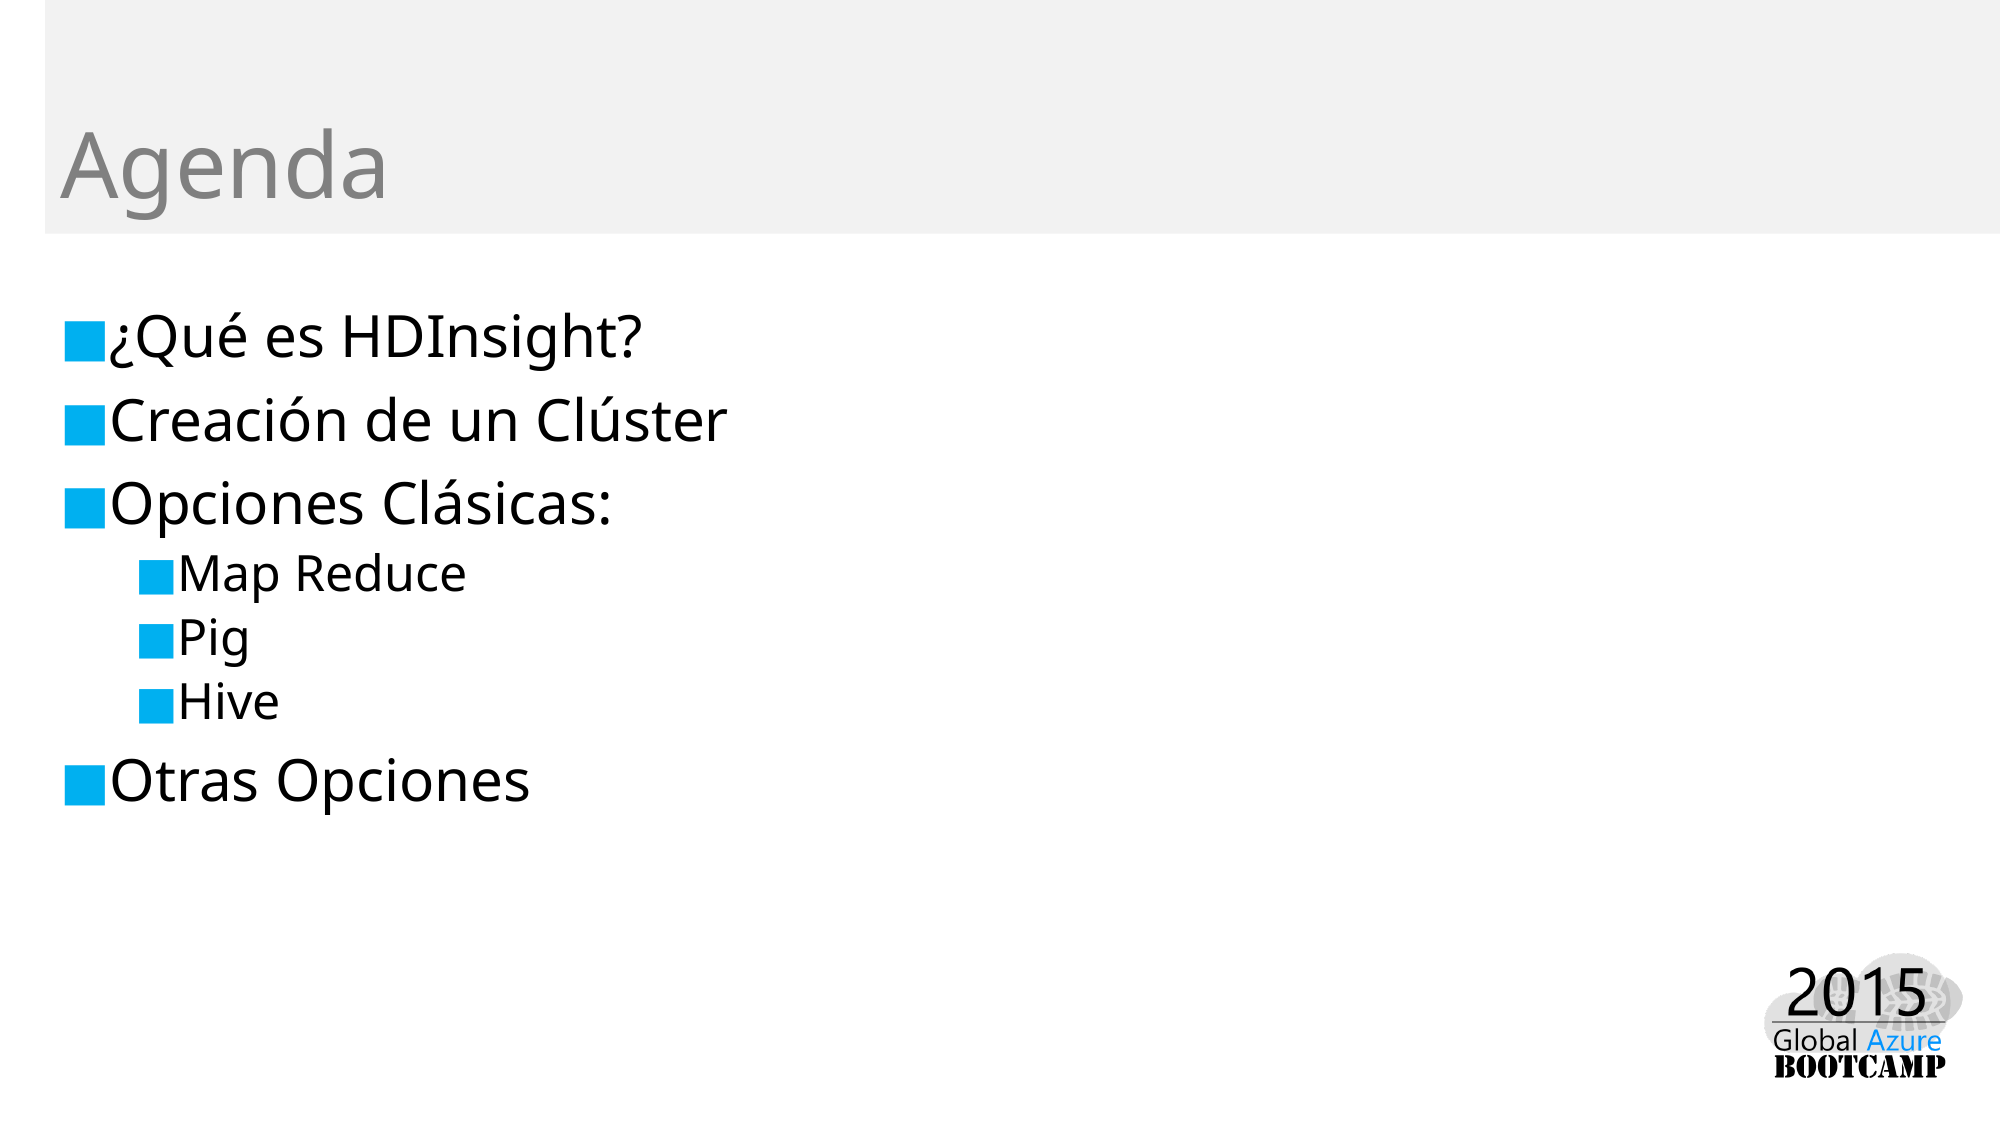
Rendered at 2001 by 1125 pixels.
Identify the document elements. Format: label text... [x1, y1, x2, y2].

picture [1758, 942, 1967, 1084]
title Agenda [45, 59, 1863, 278]
list ¿Qué es HDInsight? Creación de un Clúster Opciones Clásicas: Map Reduce Pig Hive Otras Opciones [45, 299, 1863, 1014]
